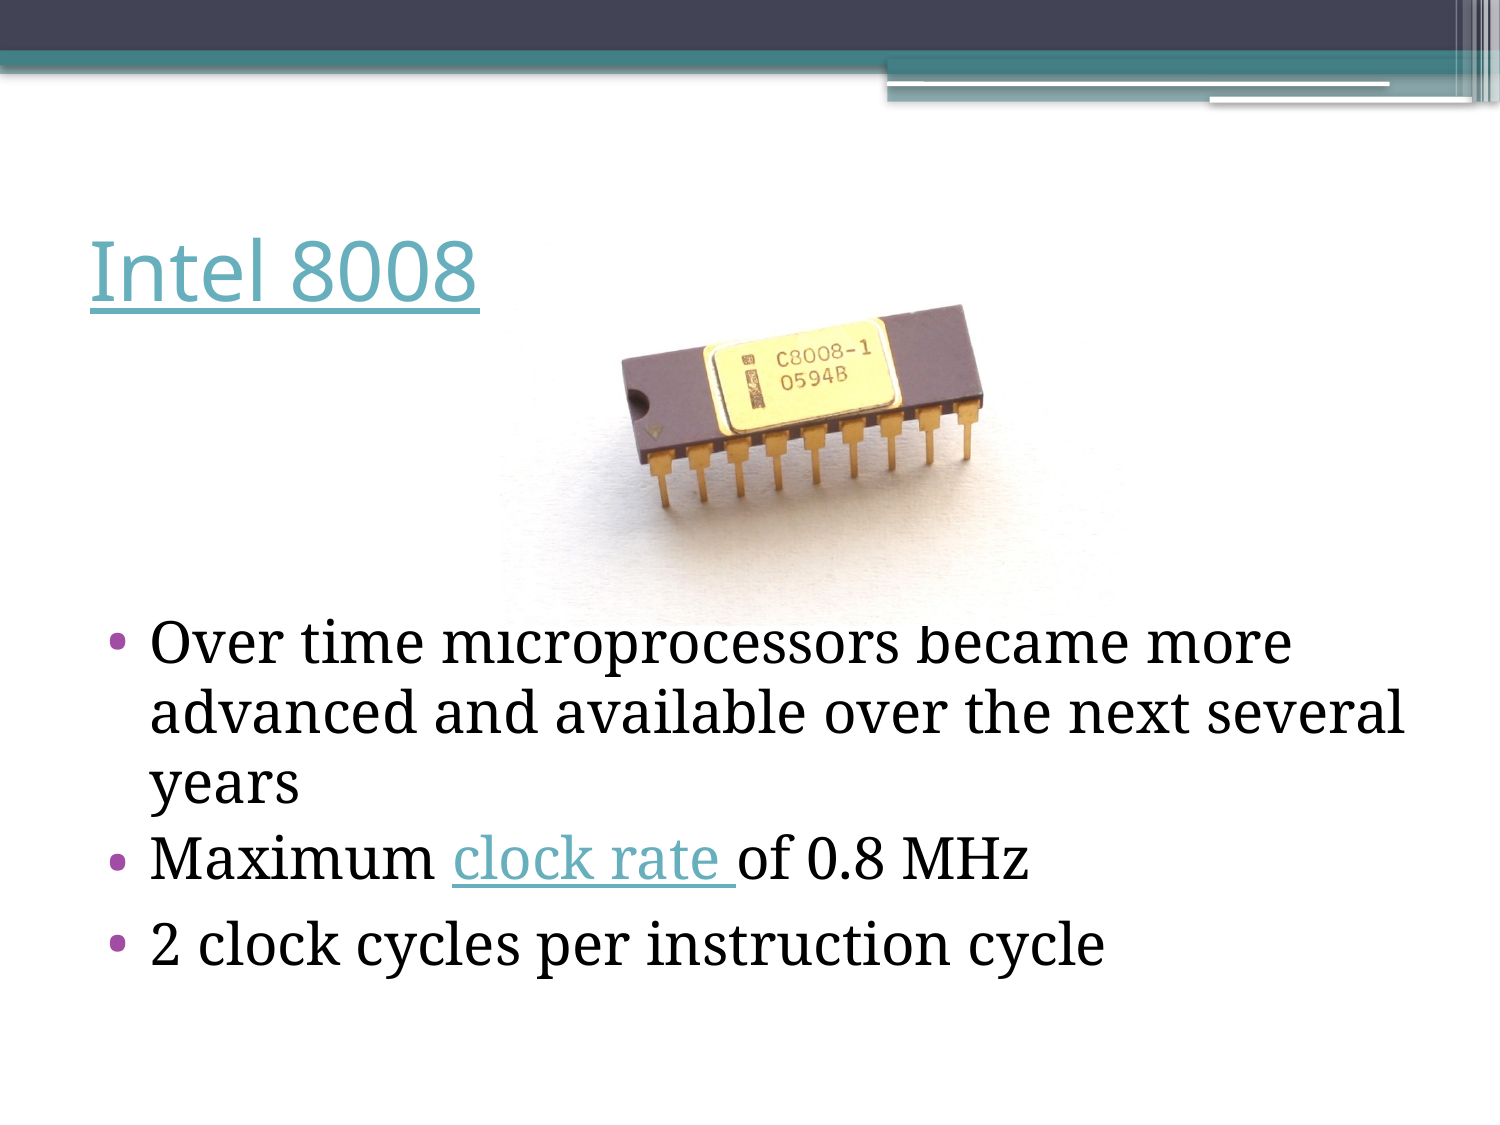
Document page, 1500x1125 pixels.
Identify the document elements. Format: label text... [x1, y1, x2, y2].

title Intel 8008 [75, 187, 1425, 363]
list Over time microprocessors became more advanced and available over the next several years Maximum clock rate of 0.8 MHz 2 clock cycles per instruction cycle [75, 368, 1425, 1079]
picture [499, 224, 1126, 627]
